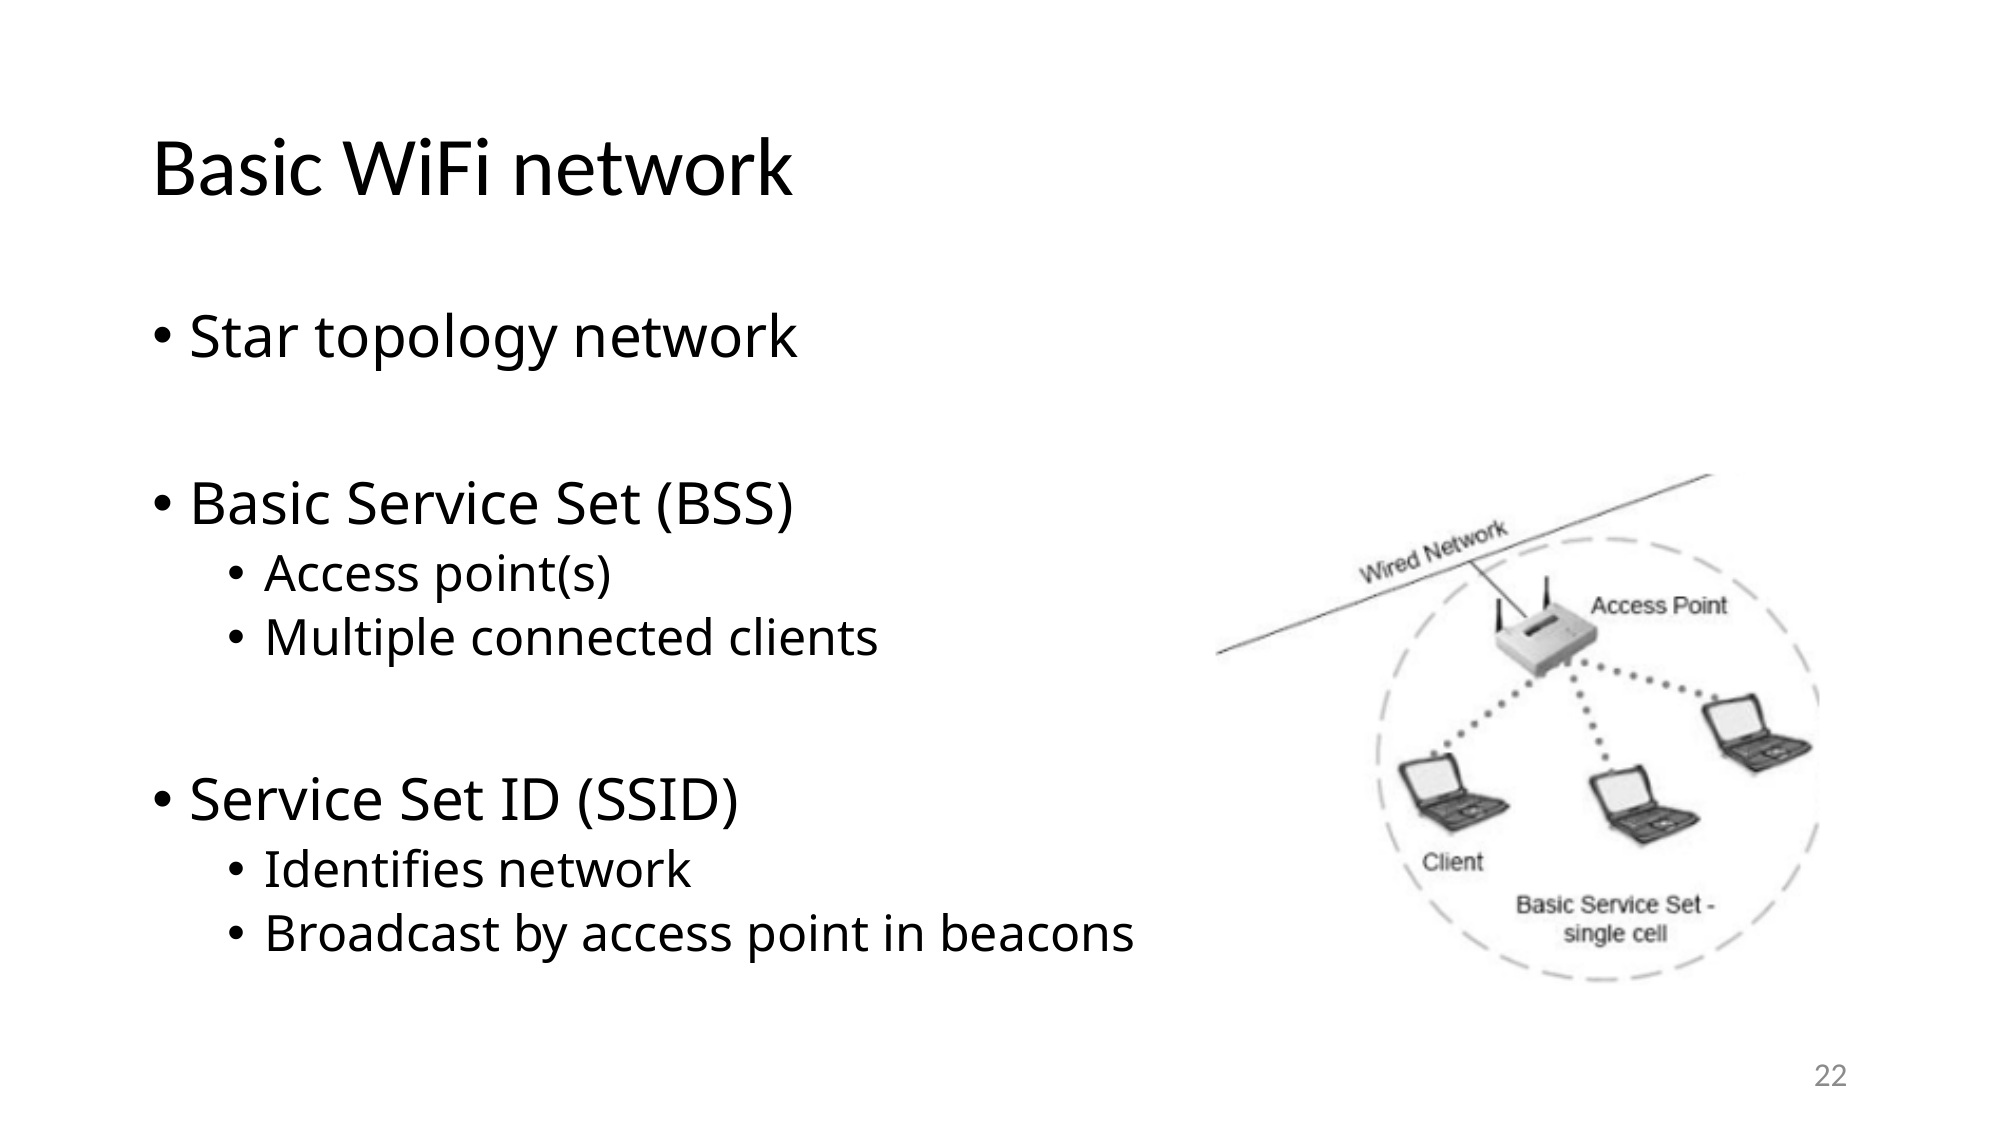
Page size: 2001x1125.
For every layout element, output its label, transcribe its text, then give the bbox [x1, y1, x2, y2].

slide_number 22 [1412, 1042, 1863, 1103]
title Basic WiFi network [137, 59, 1863, 278]
picture [1174, 462, 1900, 1013]
list Star topology network Basic Service Set (BSS) Access point(s) Multiple connected clients Service Set ID (SSID) Identifies network Broadcast by access point in beacons [137, 299, 1863, 1014]
